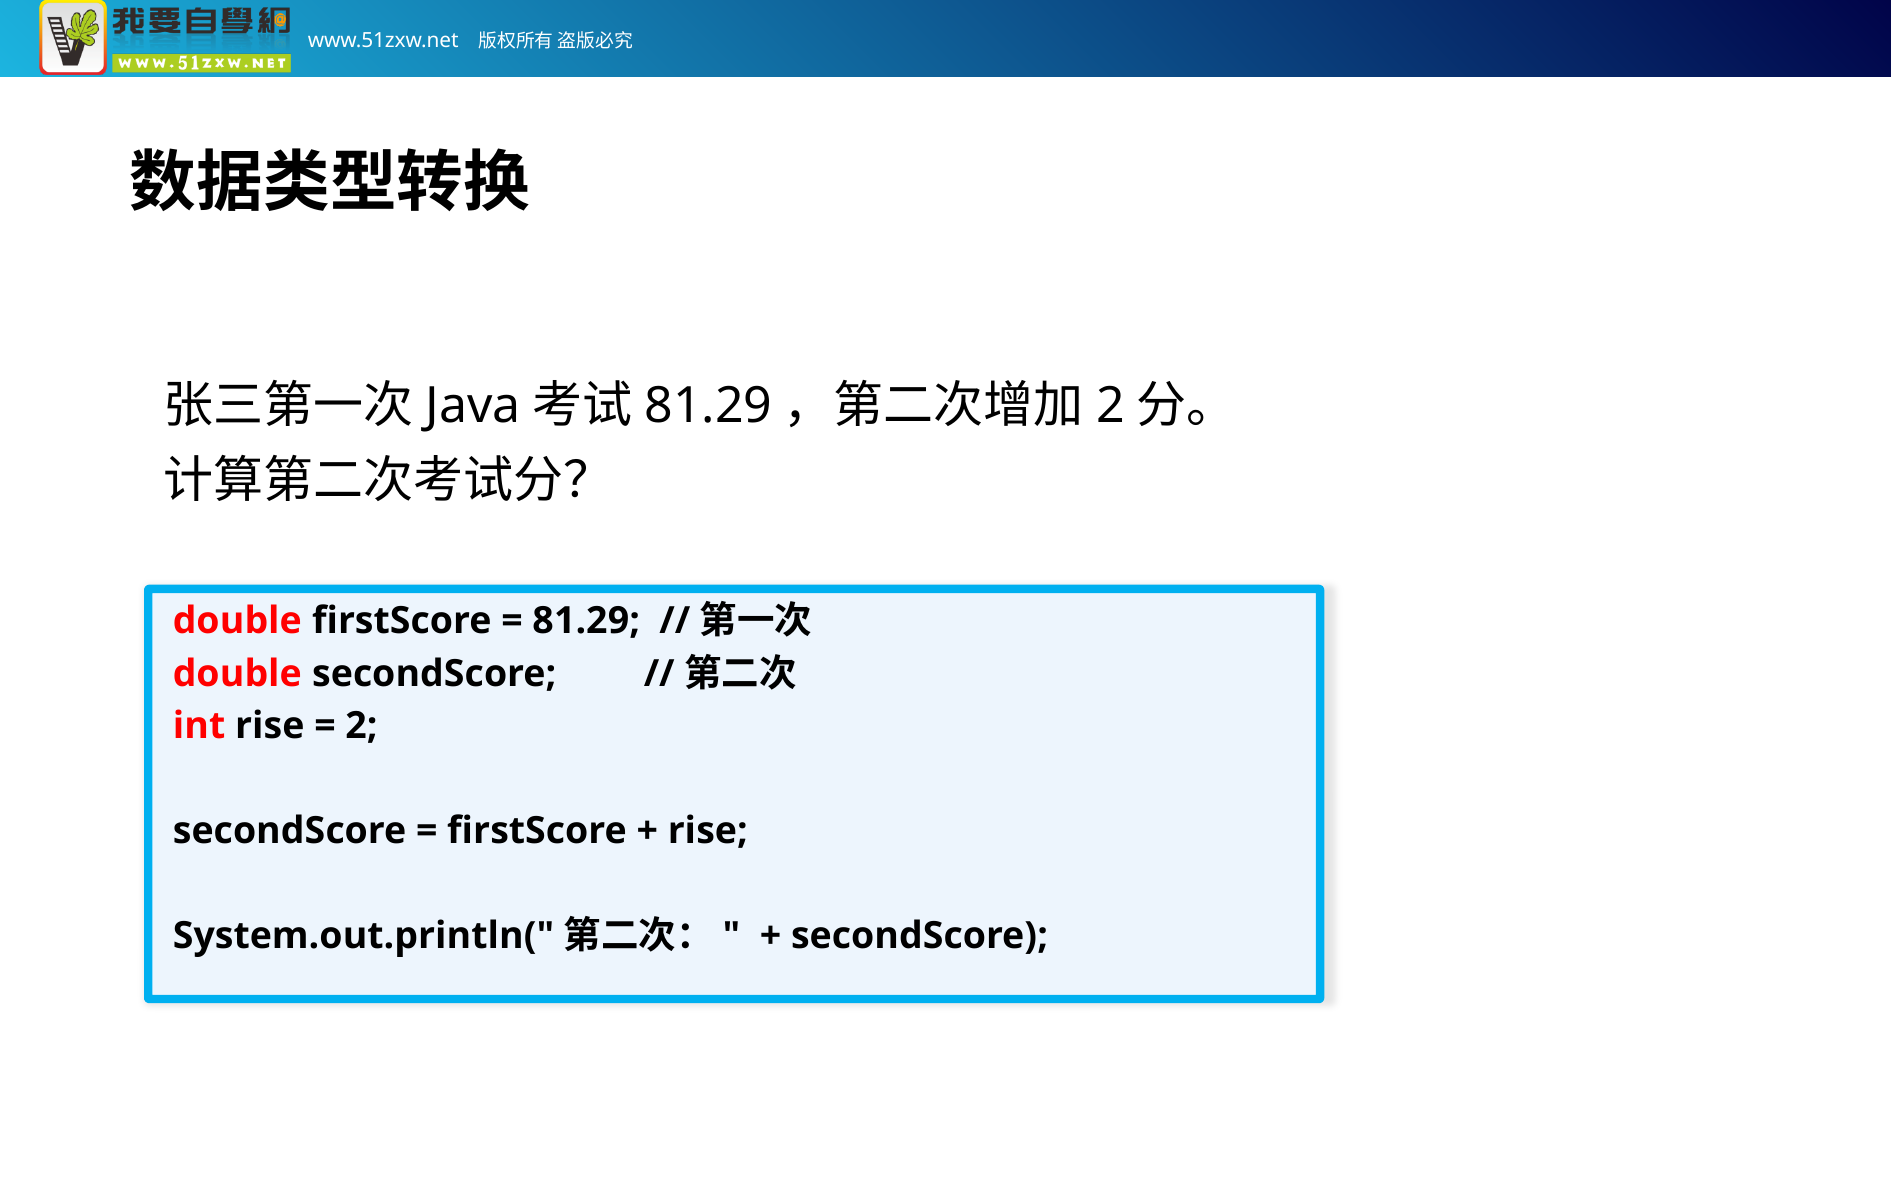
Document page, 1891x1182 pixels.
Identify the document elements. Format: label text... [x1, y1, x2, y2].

text_box www.51zxw.net 版权所有 盗版必究 [291, 11, 858, 59]
text_box 数据类型转换 [115, 131, 546, 226]
picture [39, 0, 291, 75]
text_box double firstScore = 81.29; //第一次 double secondScore; //第二次 int rise = 2; secondScore = firstScore + rise; System.out.println("第二次：" + secondScore); [148, 588, 1321, 1000]
text_box [0, 0, 1891, 78]
text_box 张三第一次Java考试81.29，第二次增加2分。 计算第二次考试分？ [148, 372, 1610, 1182]
